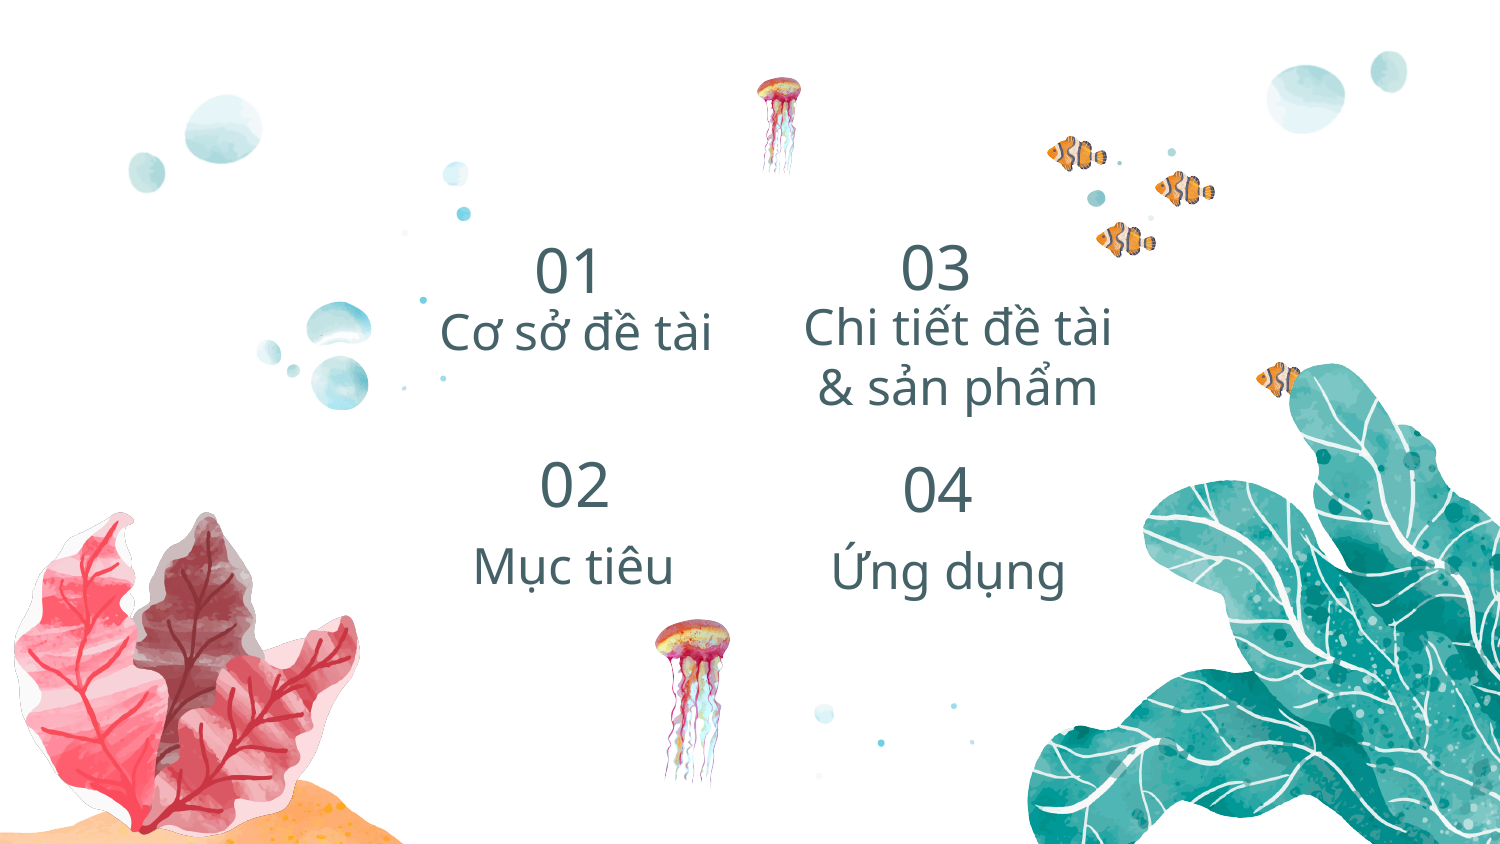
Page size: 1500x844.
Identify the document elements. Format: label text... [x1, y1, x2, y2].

picture [655, 618, 730, 789]
title Mục tiêu [449, 519, 766, 615]
title 03 [844, 213, 1029, 308]
picture [111, 89, 471, 410]
picture [1255, 41, 1420, 143]
title Ứng dụng [781, 524, 1021, 652]
picture [1047, 135, 1215, 221]
picture [1026, 362, 1500, 844]
picture [0, 378, 503, 844]
picture [1095, 222, 1156, 259]
title Chi tiết đề tài & sản phẩm [766, 280, 1151, 376]
picture [801, 645, 974, 808]
picture [756, 76, 801, 179]
title 01 [478, 216, 663, 311]
title Cơ sở đề tài [474, 285, 769, 380]
title 04 [845, 434, 1021, 530]
title 02 [483, 429, 668, 525]
